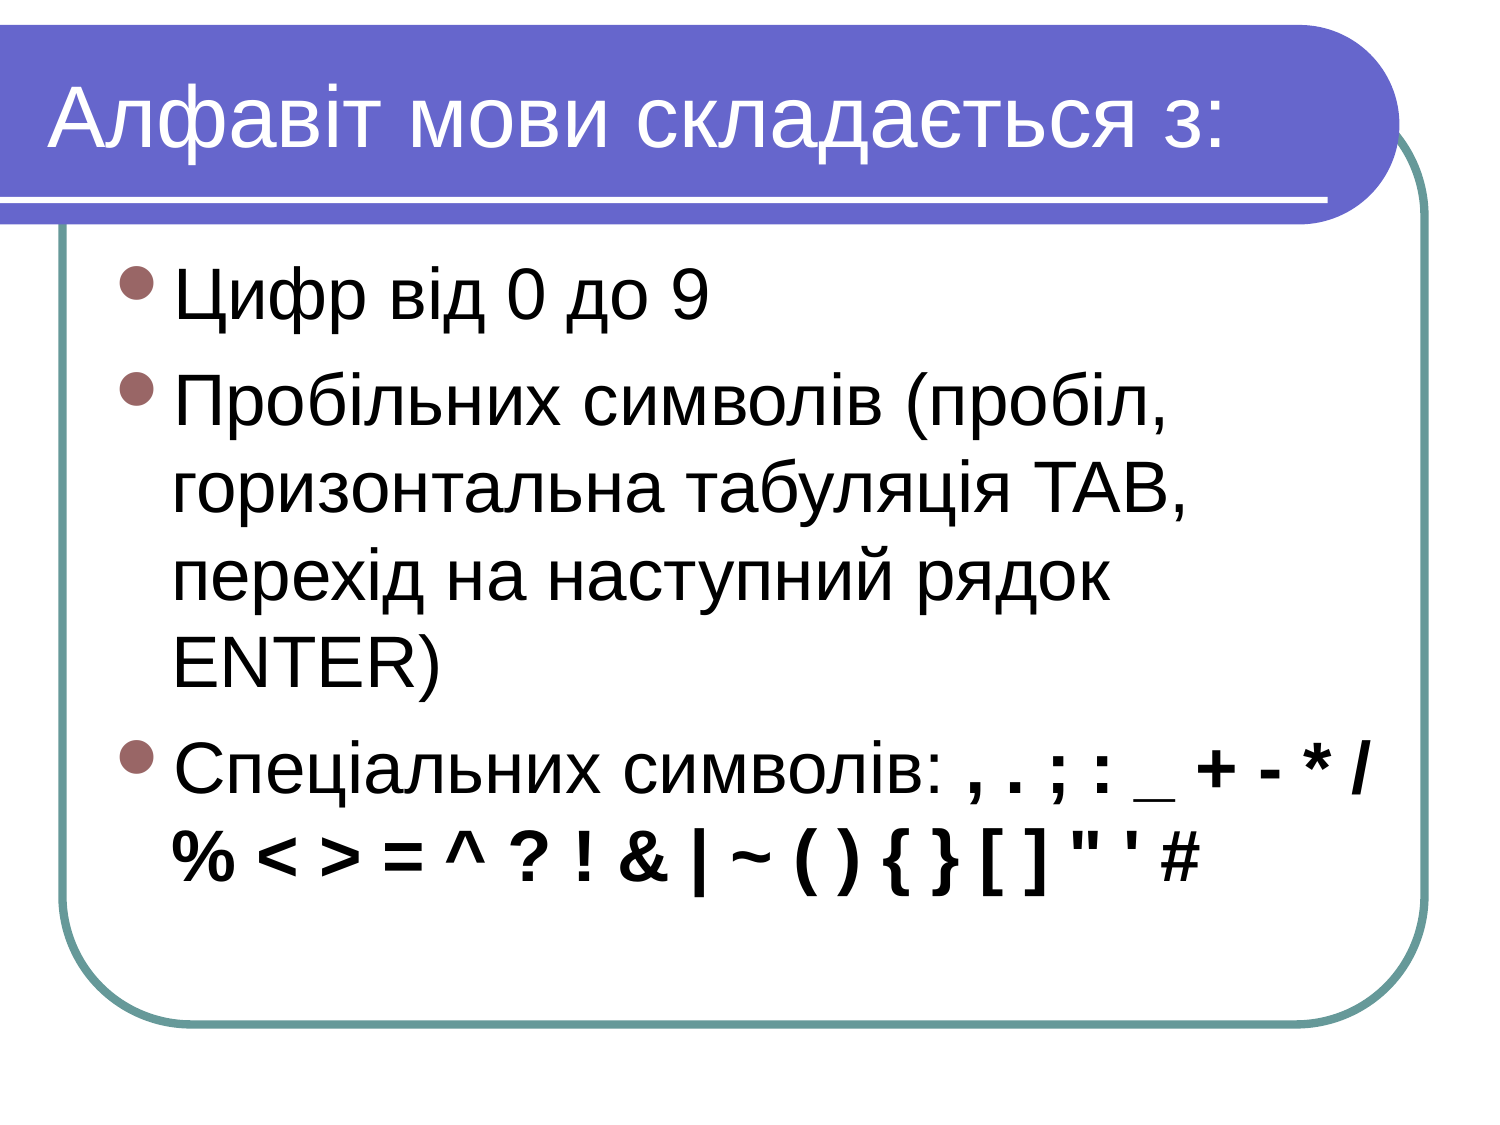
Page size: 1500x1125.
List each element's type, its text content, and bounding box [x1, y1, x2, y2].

text_box Цифр від 0 до 9 Пробільних символів (пробіл, горизонтальна табуляція TAB, перехід на наступний рядок ENTER) Спеціальних символів: , . ; : _ + - * / % < > = ^ ? ! & | ~ ( ) { } [ ] " ' # [99, 239, 1400, 965]
text_box Алфавіт мови складається з: [32, 37, 1347, 188]
